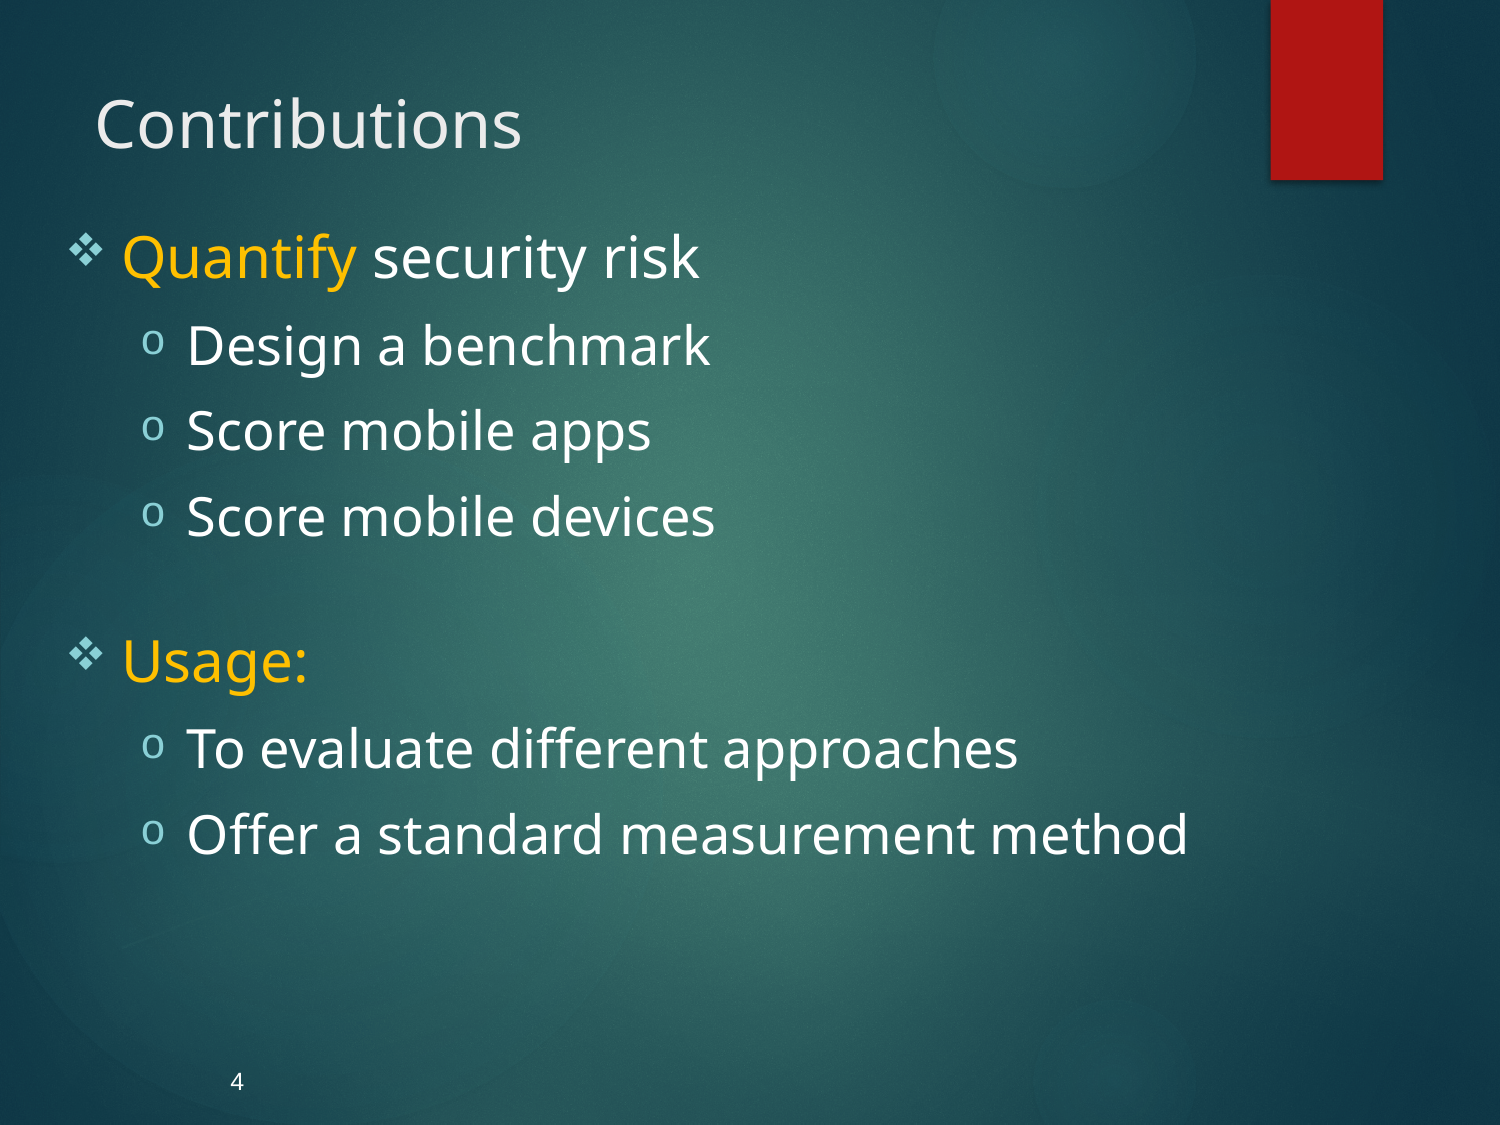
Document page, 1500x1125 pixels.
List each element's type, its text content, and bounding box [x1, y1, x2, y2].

list Quantify security risk Design a benchmark Score mobile apps Score mobile devices Usage: To evaluate different approaches Offer a standard measurement method [50, 212, 1450, 988]
slide_number 4 [0, 1025, 475, 1104]
title Contributions [79, 74, 1237, 212]
